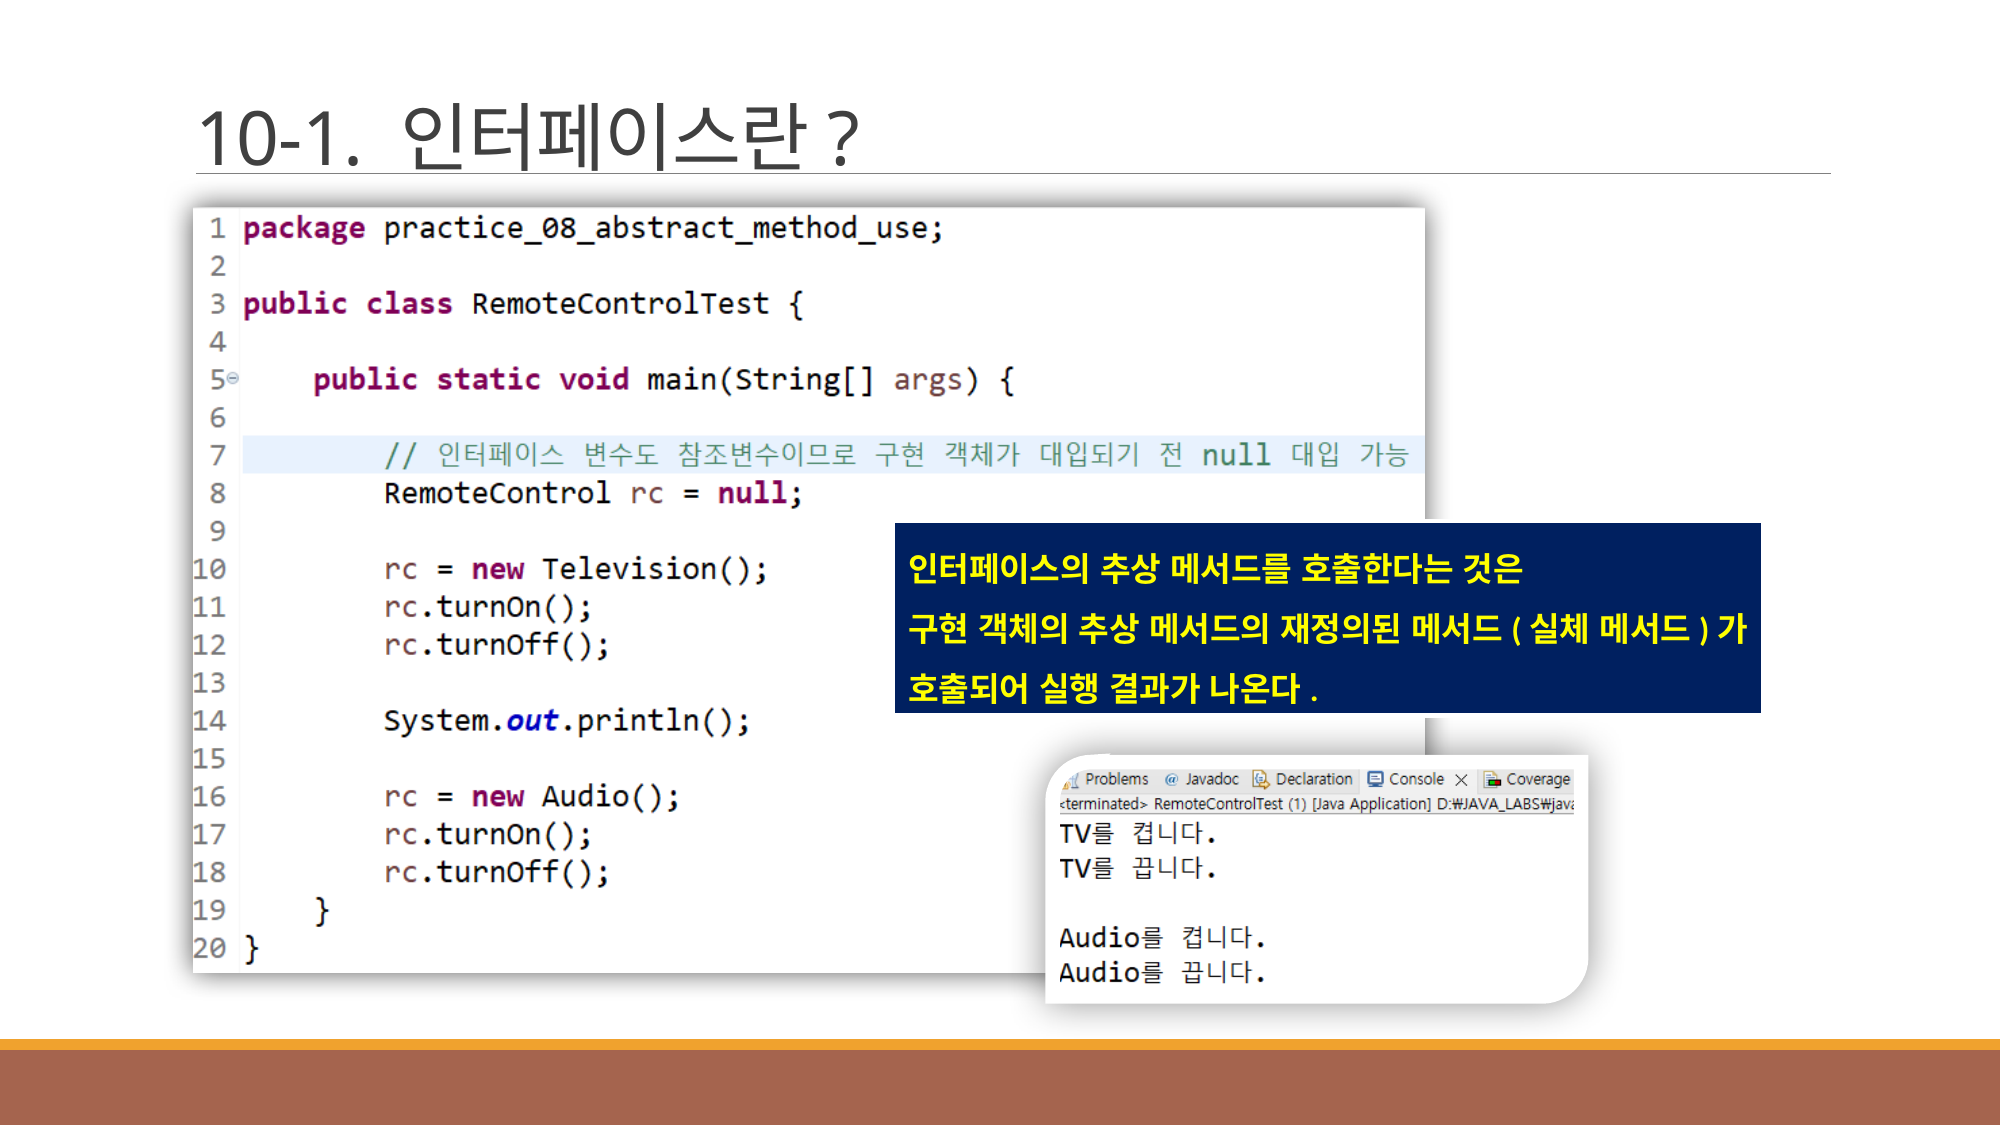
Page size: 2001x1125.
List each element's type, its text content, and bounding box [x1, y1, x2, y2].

title 10-1. 인터페이스란? [180, 47, 1408, 189]
text_box 인터페이스의 추상 메서드를 호출한다는 것은 구현 객체의 추상 메서드의 재정의된 메서드(실체 메서드)가 호출되어 실행 결과가 나온다. [1435, 519, 1765, 718]
picture [193, 206, 1582, 997]
